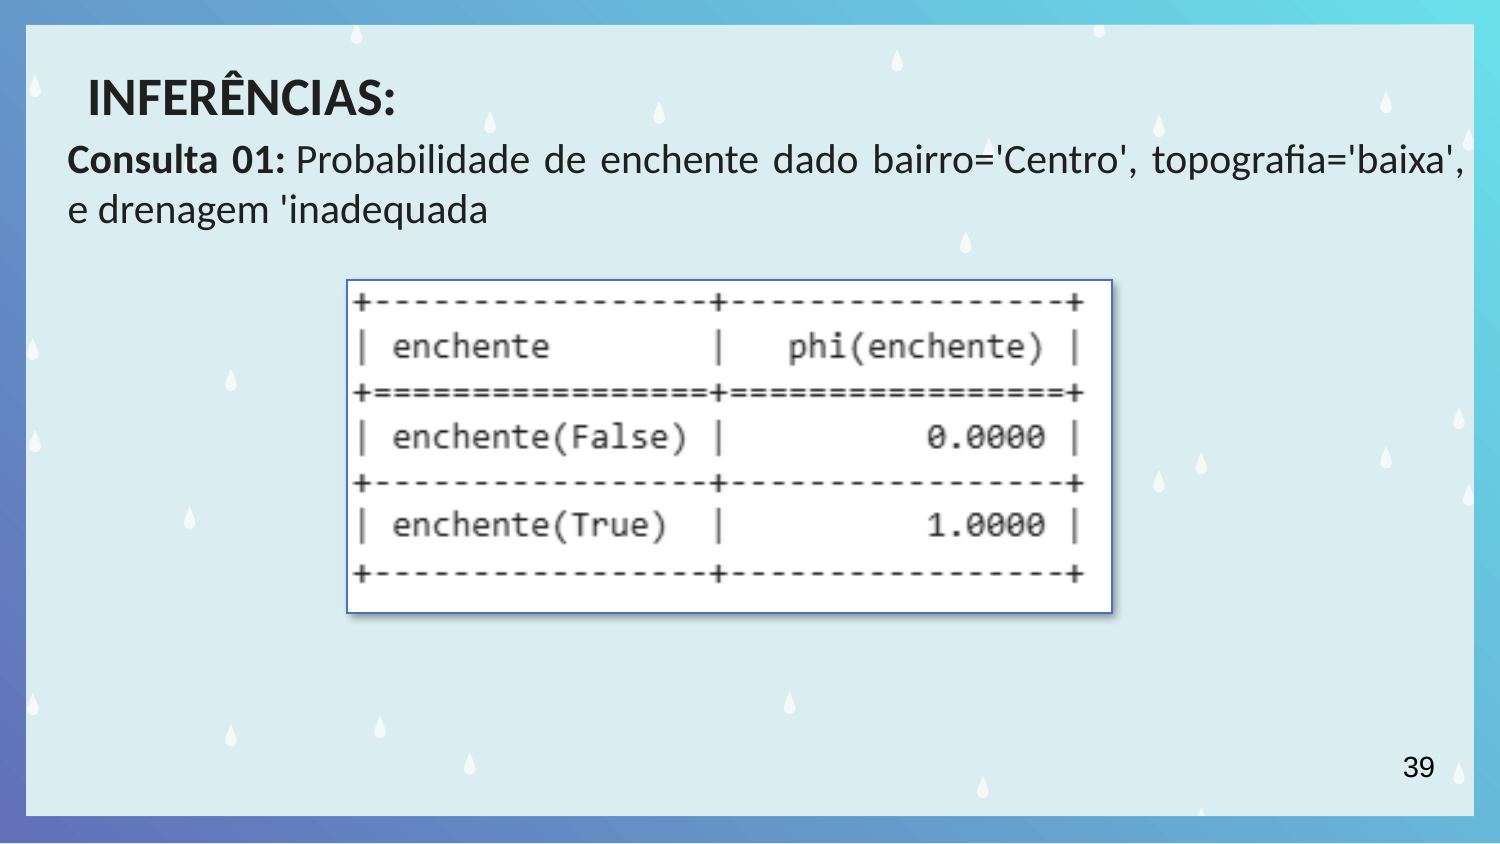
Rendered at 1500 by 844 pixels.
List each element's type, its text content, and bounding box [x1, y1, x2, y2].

text_box Consulta 01: Probabilidade de enchente dado bairro='Centro', topografia='baixa', e drenagem 'inadequada [52, 124, 1481, 275]
text_box 39 [1387, 741, 1463, 792]
text_box INFERÊNCIAS: [72, 53, 523, 124]
picture [347, 280, 1112, 613]
